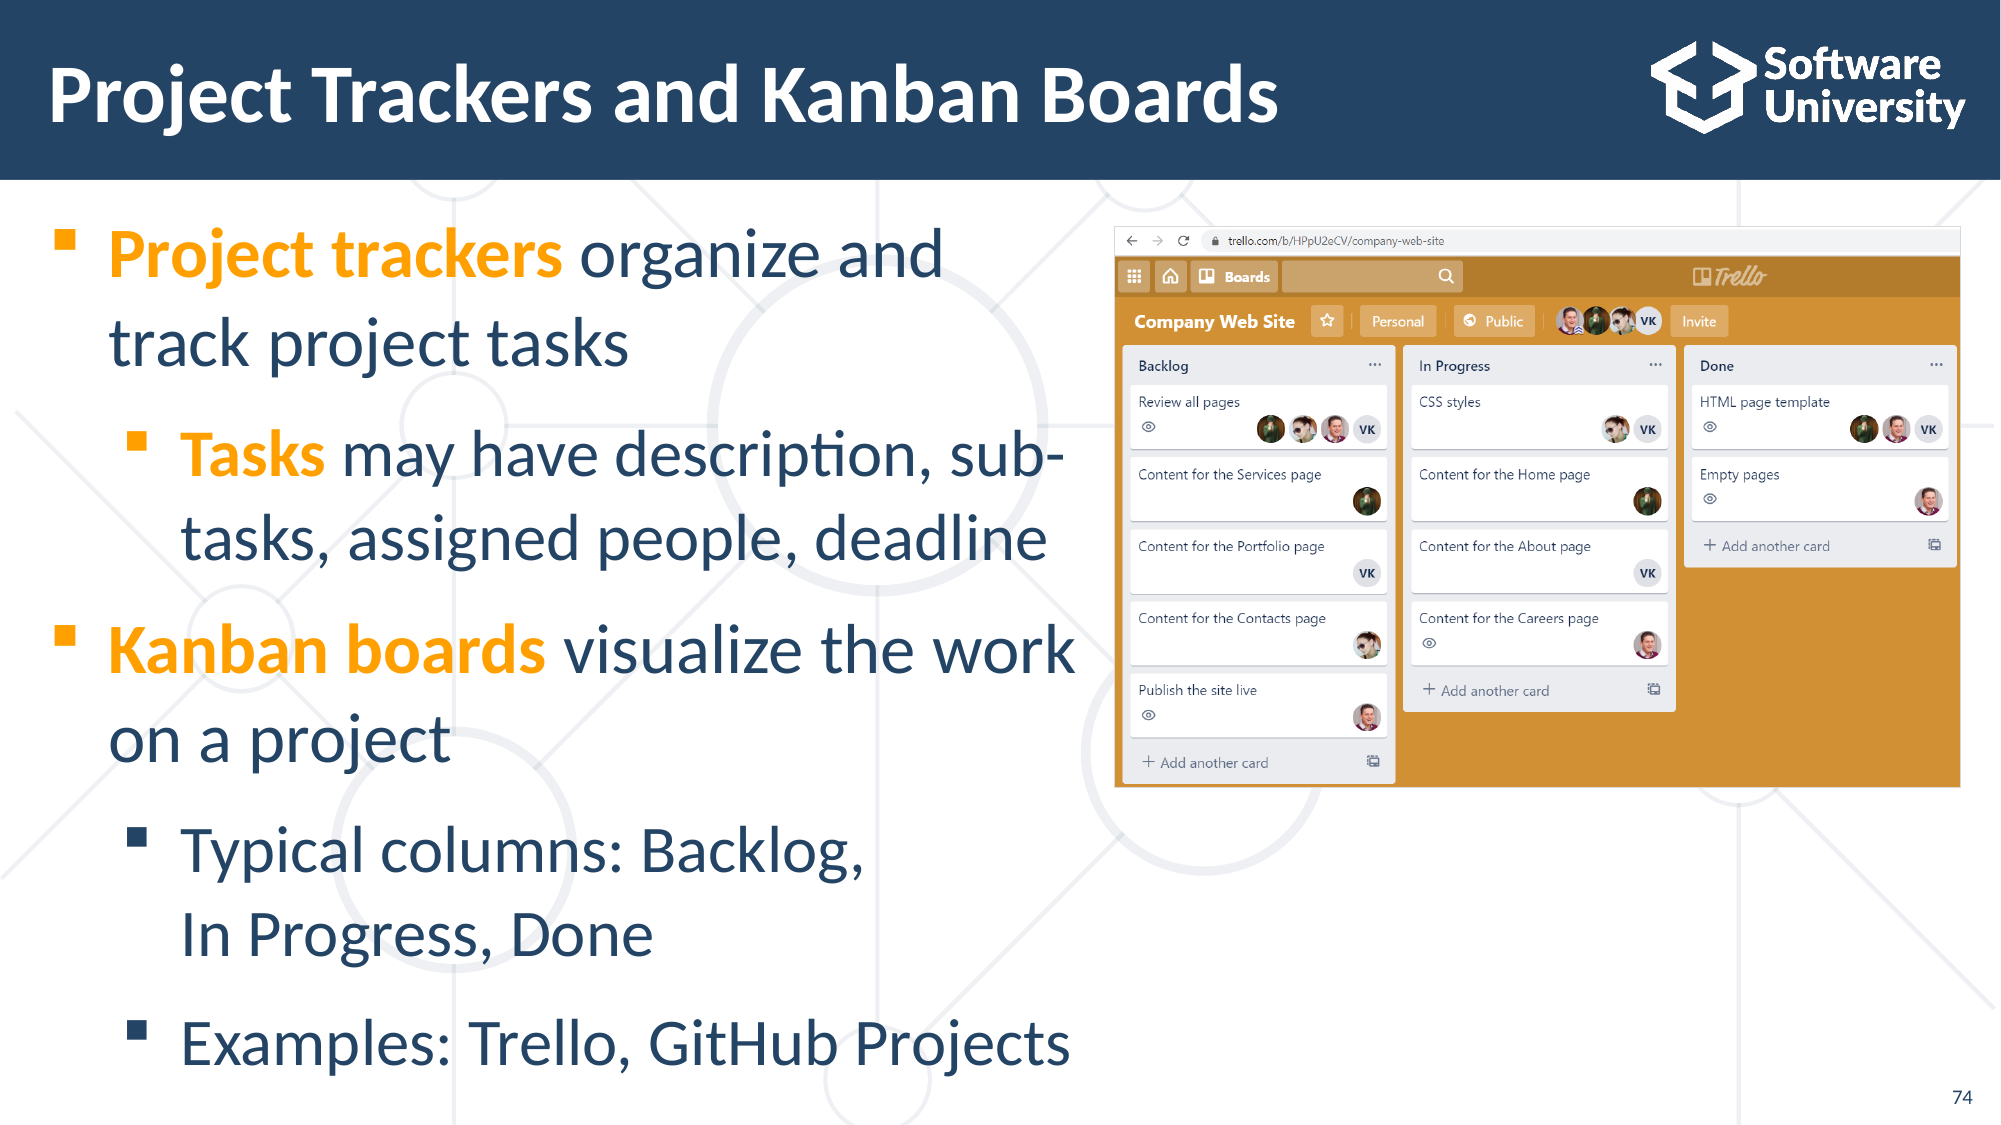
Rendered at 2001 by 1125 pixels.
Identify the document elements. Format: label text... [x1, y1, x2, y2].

list Project trackers organize and track project tasks Tasks may have description, sub-tasks, assigned people, deadline Kanban boards visualize the work on a project Typical columns: Backlog, In Progress, Done Examples: Trello, GitHub Projects [31, 196, 1104, 1104]
title Project Trackers and Kanban Boards [31, 16, 1625, 162]
text_box 74 [1907, 1067, 1989, 1117]
picture [1651, 41, 1966, 134]
picture [1113, 225, 1961, 788]
